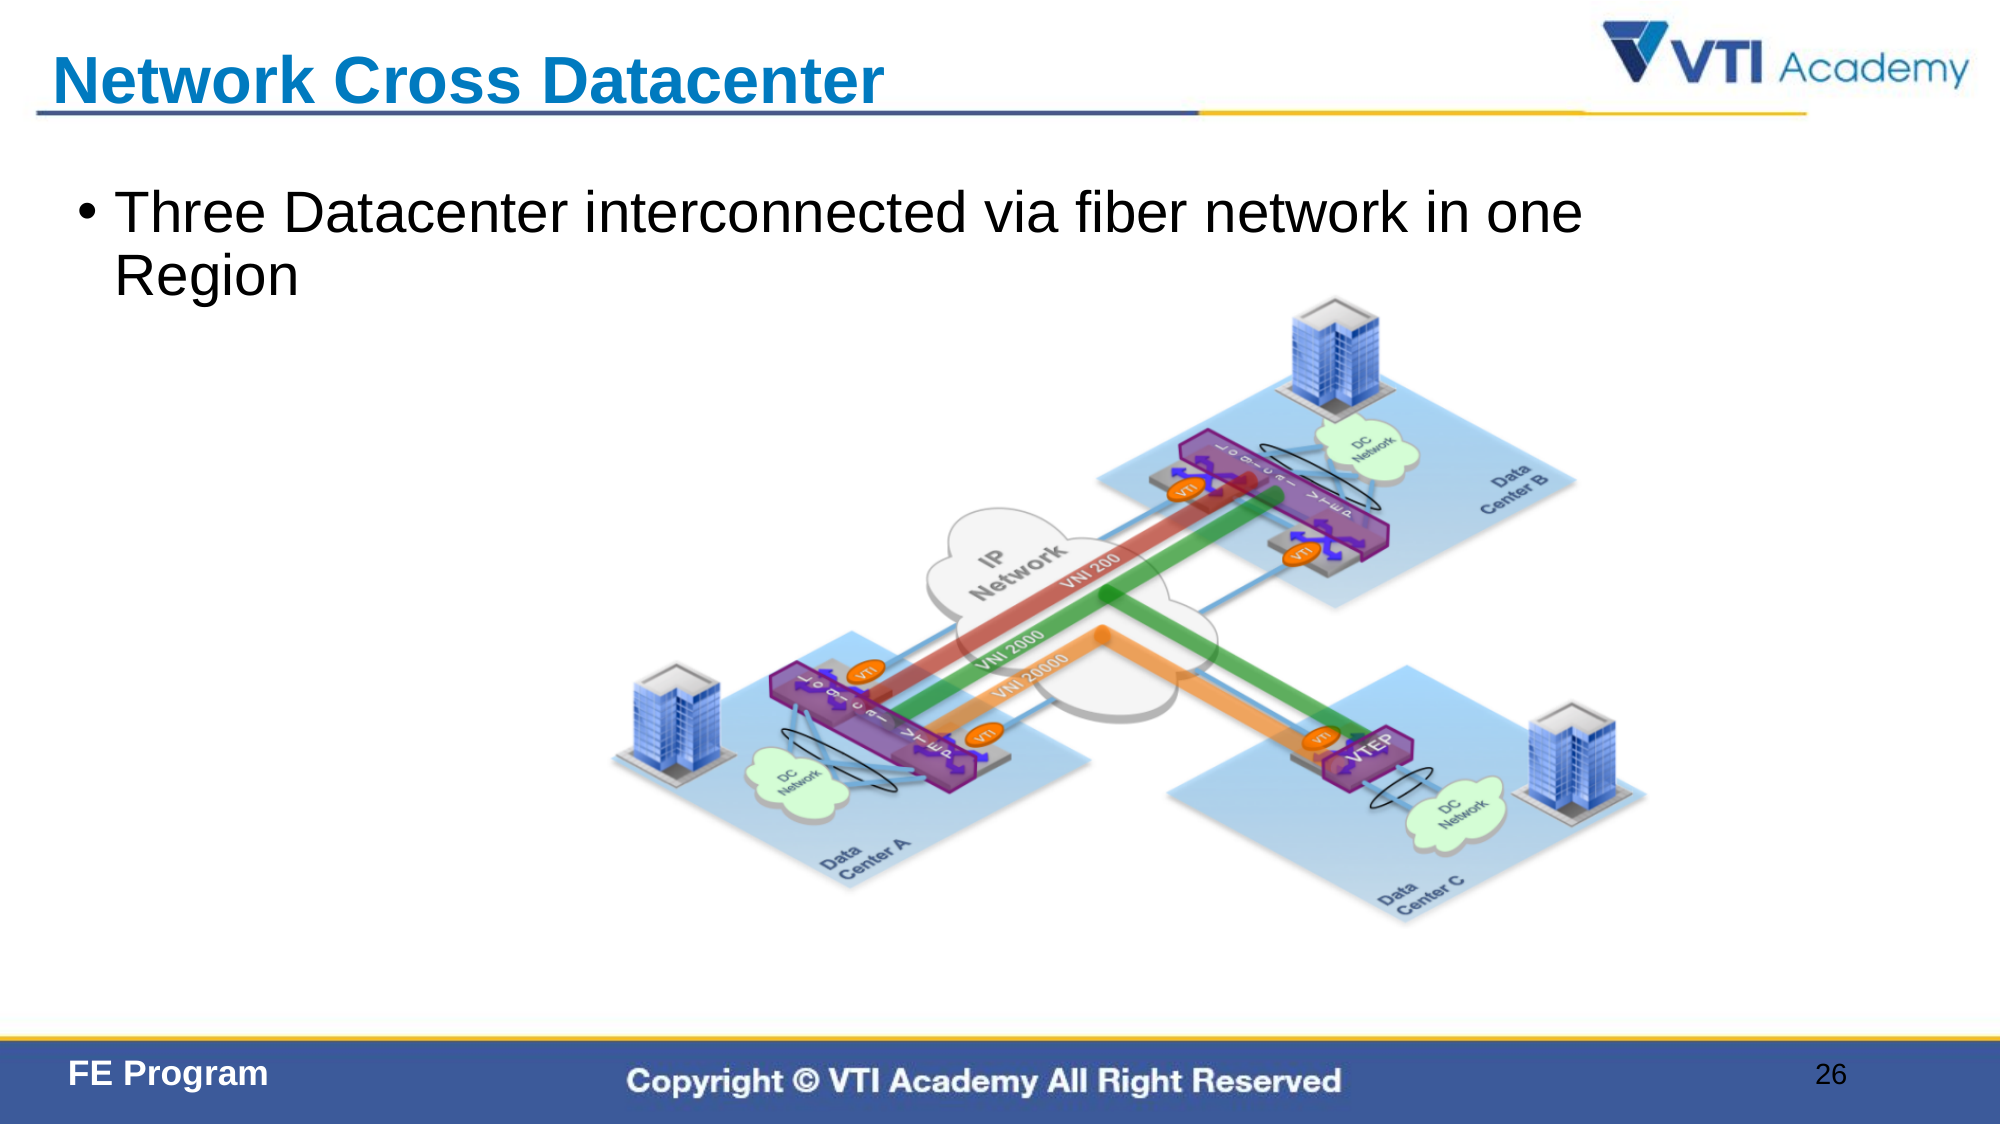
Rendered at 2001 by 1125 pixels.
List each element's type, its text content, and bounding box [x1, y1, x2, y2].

slide_number 26 [1412, 1042, 1863, 1103]
picture [0, 1, 2000, 1124]
title Network Cross Datacenter [37, 37, 1763, 127]
list Three Datacenter interconnected via fiber network in one Region [62, 174, 1788, 889]
